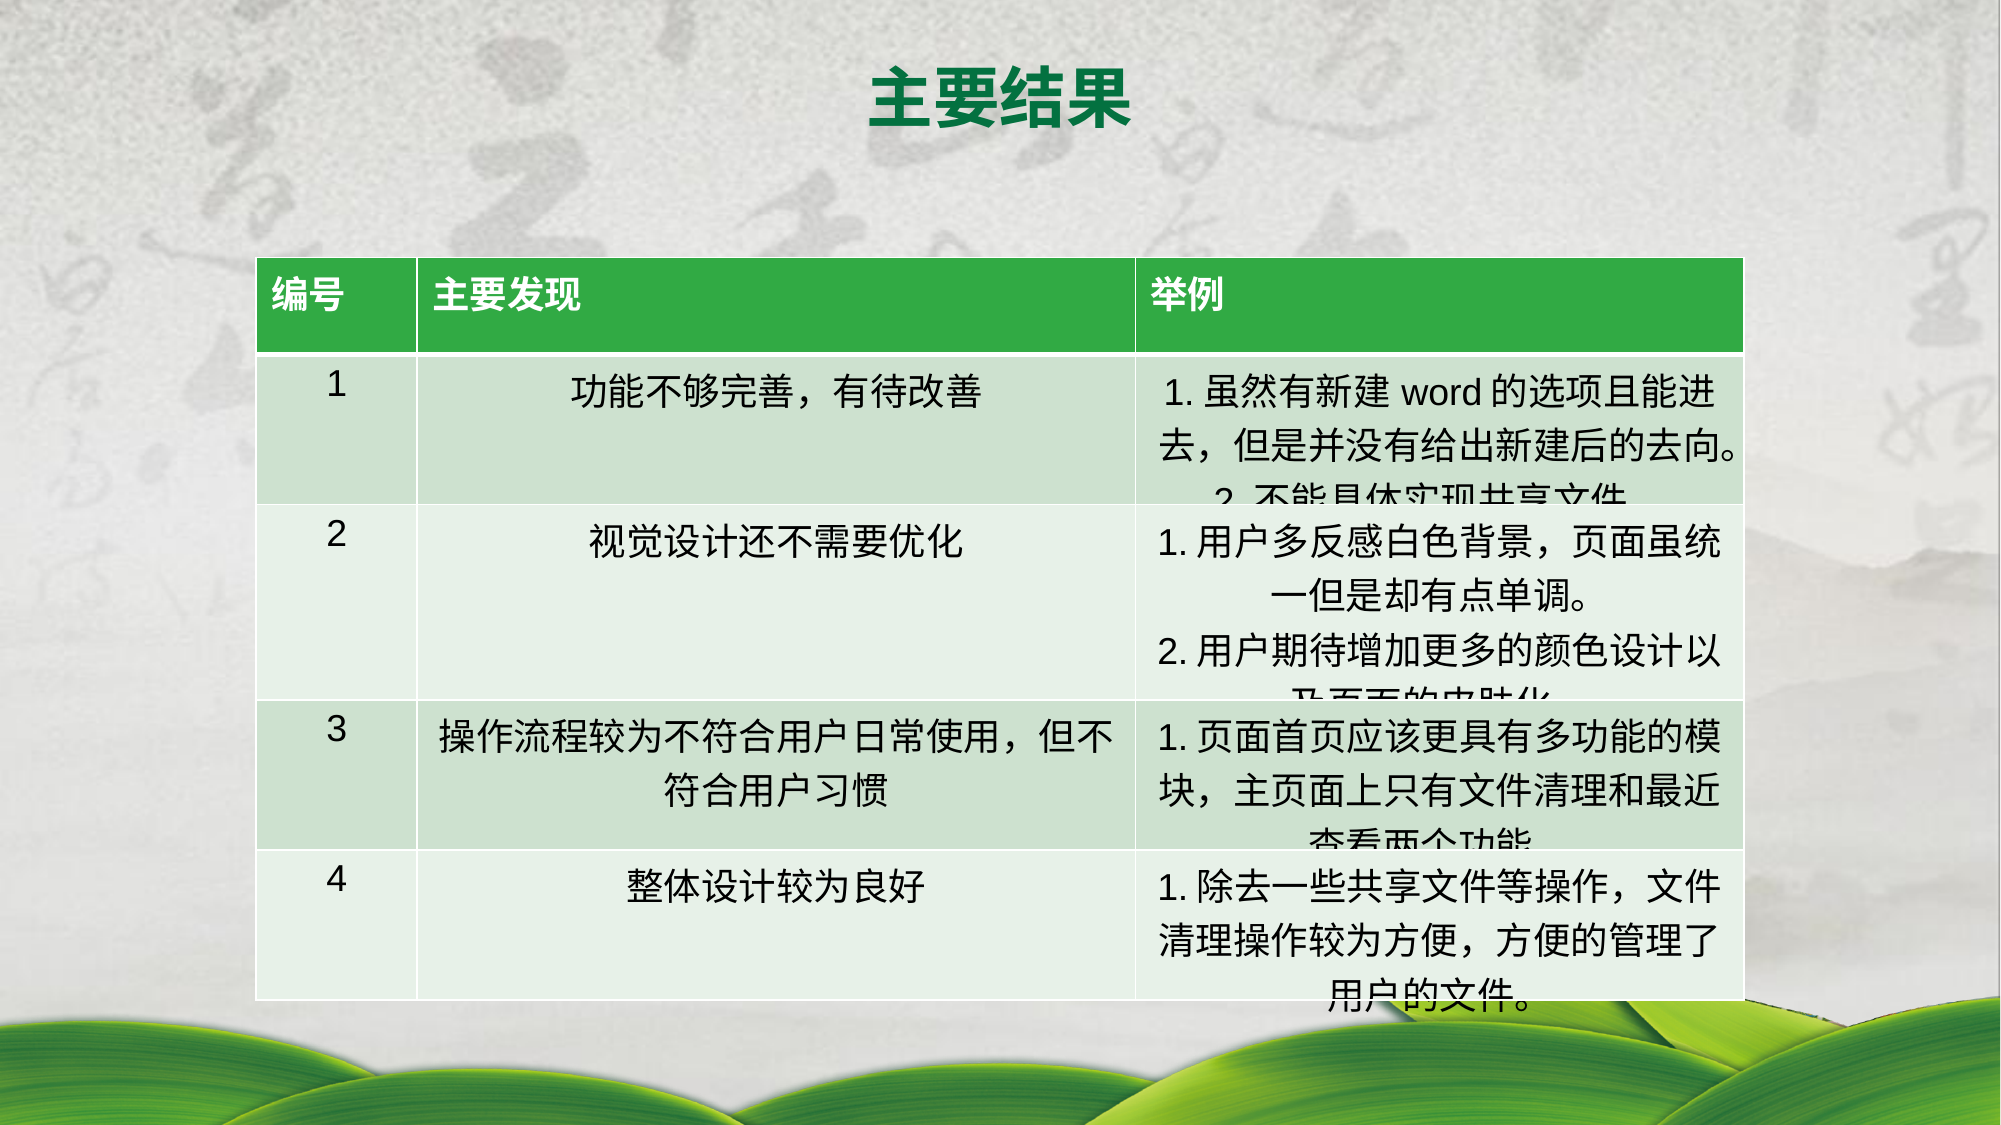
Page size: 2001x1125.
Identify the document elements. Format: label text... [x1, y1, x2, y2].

text_box 主要结果 [851, 48, 1149, 143]
table_cell 视觉设计还不需要优化 [418, 505, 1135, 699]
picture [0, 0, 2001, 1125]
table_cell 操作流程较为不符合用户日常使用，但不符合用户习惯 [418, 701, 1135, 849]
table_cell 功能不够完善，有待改善 [418, 357, 1135, 504]
table_cell 4 [257, 851, 416, 999]
table_cell 整体设计较为良好 [418, 851, 1135, 999]
table_cell 1.除去一些共享文件等操作，文件清理操作较为方便，方便的管理了用户的文件。 [1136, 851, 1743, 999]
table_cell 1.虽然有新建word的选项且能进去，但是并没有给出新建后的去向。 2.不能具体实现共享文件。 [1136, 357, 1743, 504]
table_cell 1.用户多反感白色背景，页面虽统一但是却有点单调。 2.用户期待增加更多的颜色设计以及页面的皮肤化。 [1136, 505, 1743, 699]
table_cell 1.页面首页应该更具有多功能的模块，主页面上只有文件清理和最近查看两个功能。 [1136, 701, 1743, 849]
table_cell 3 [257, 701, 416, 849]
table_header 主要发现 [418, 258, 1135, 352]
table_header 编号 [257, 258, 416, 352]
table_header 举例 [1136, 258, 1743, 352]
table_cell 2 [257, 505, 416, 699]
table_cell 1 [257, 357, 416, 504]
